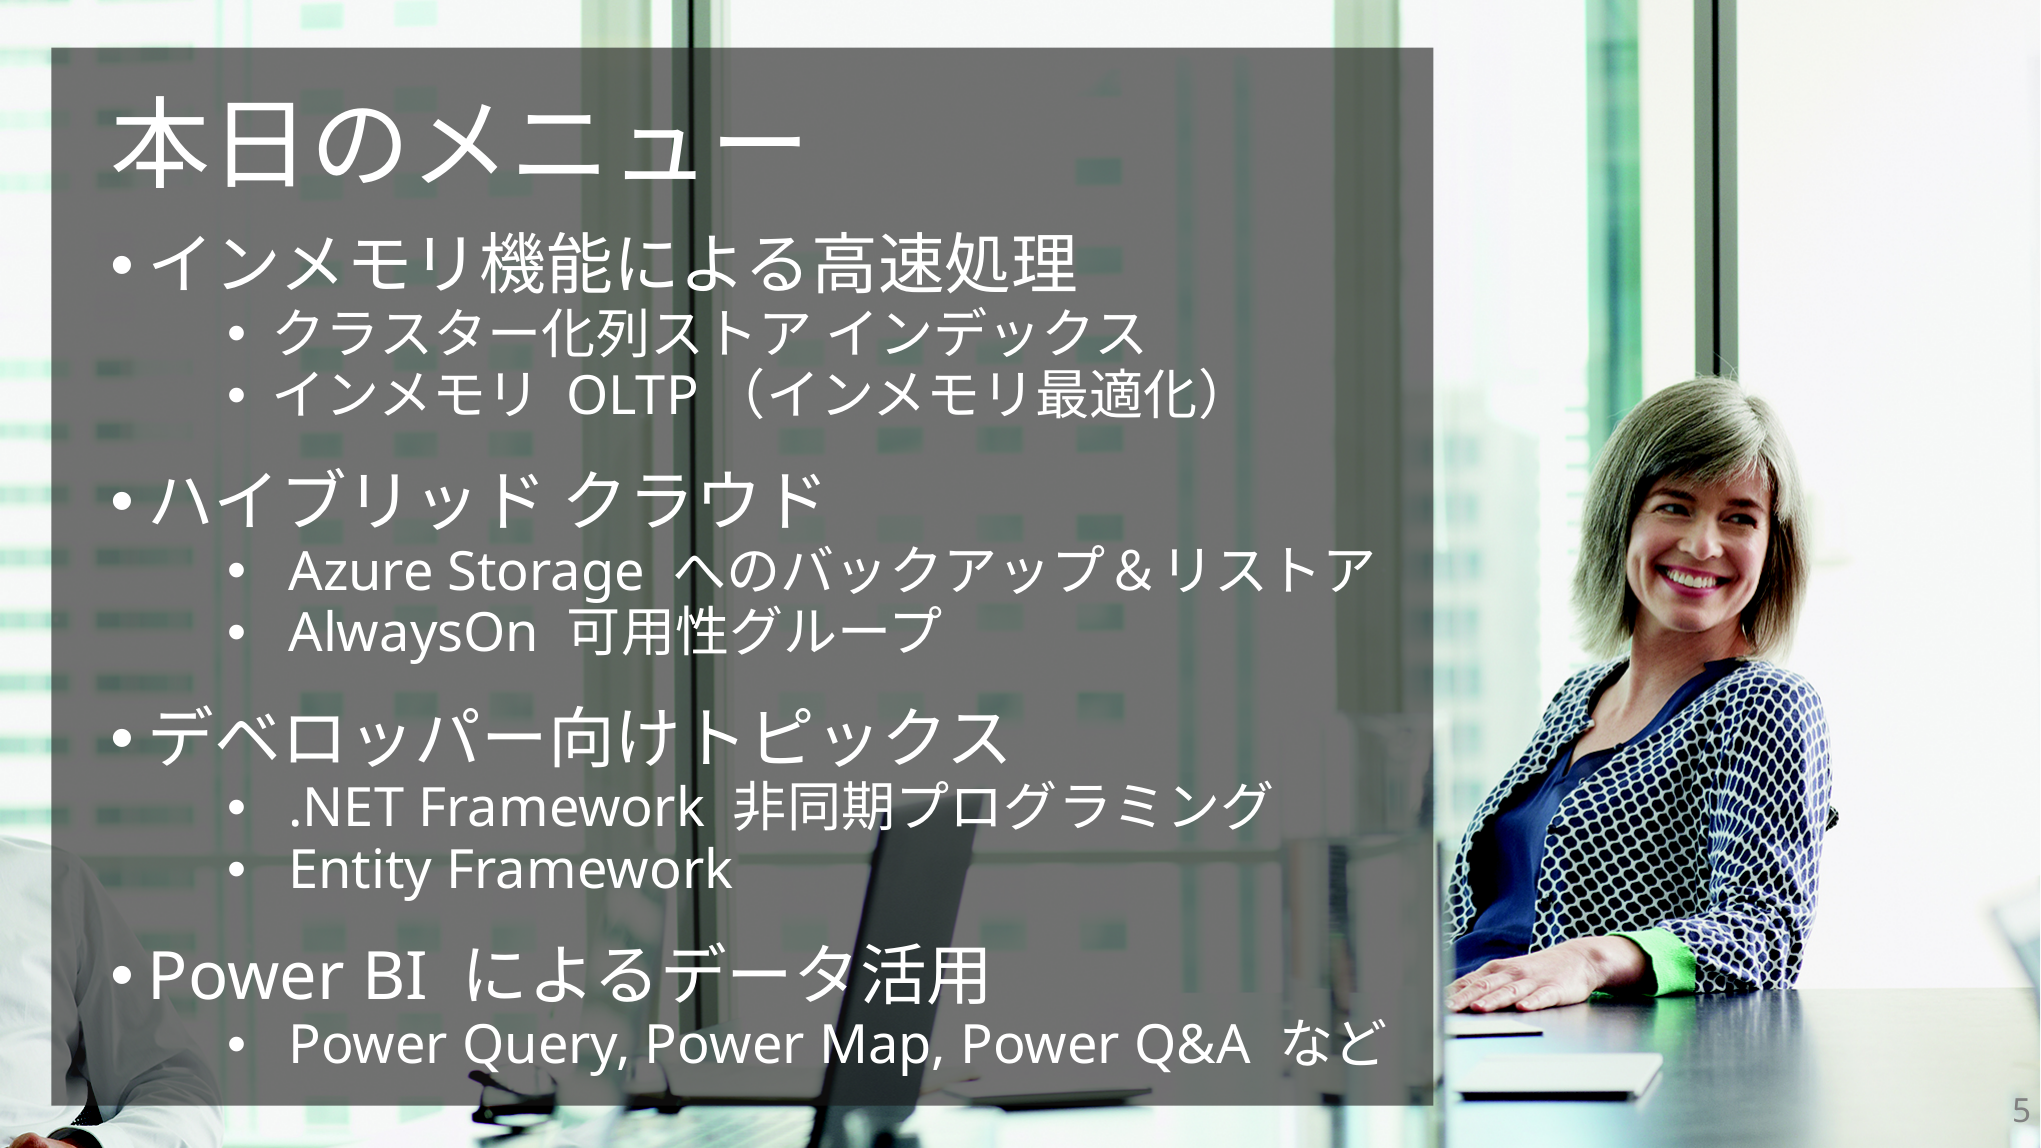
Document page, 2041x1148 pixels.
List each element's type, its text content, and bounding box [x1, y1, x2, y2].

list 本日のメニュー インメモリ機能による高速処理 クラスター化列ストア インデックス インメモリ OLTP（インメモリ最適化） ハイブリッド クラウド Azure Storage へのバックアップ＆リストア AlwaysOn 可用性グループ デベロッパー向けトピックス .NET Framework 非同期プログラミング Entity Framework Power BI によるデータ活用 Power Query, Power Map, Power Q&A など [51, 47, 1434, 1106]
slide_number 5 [1941, 1083, 2037, 1145]
picture [0, 0, 2041, 1148]
